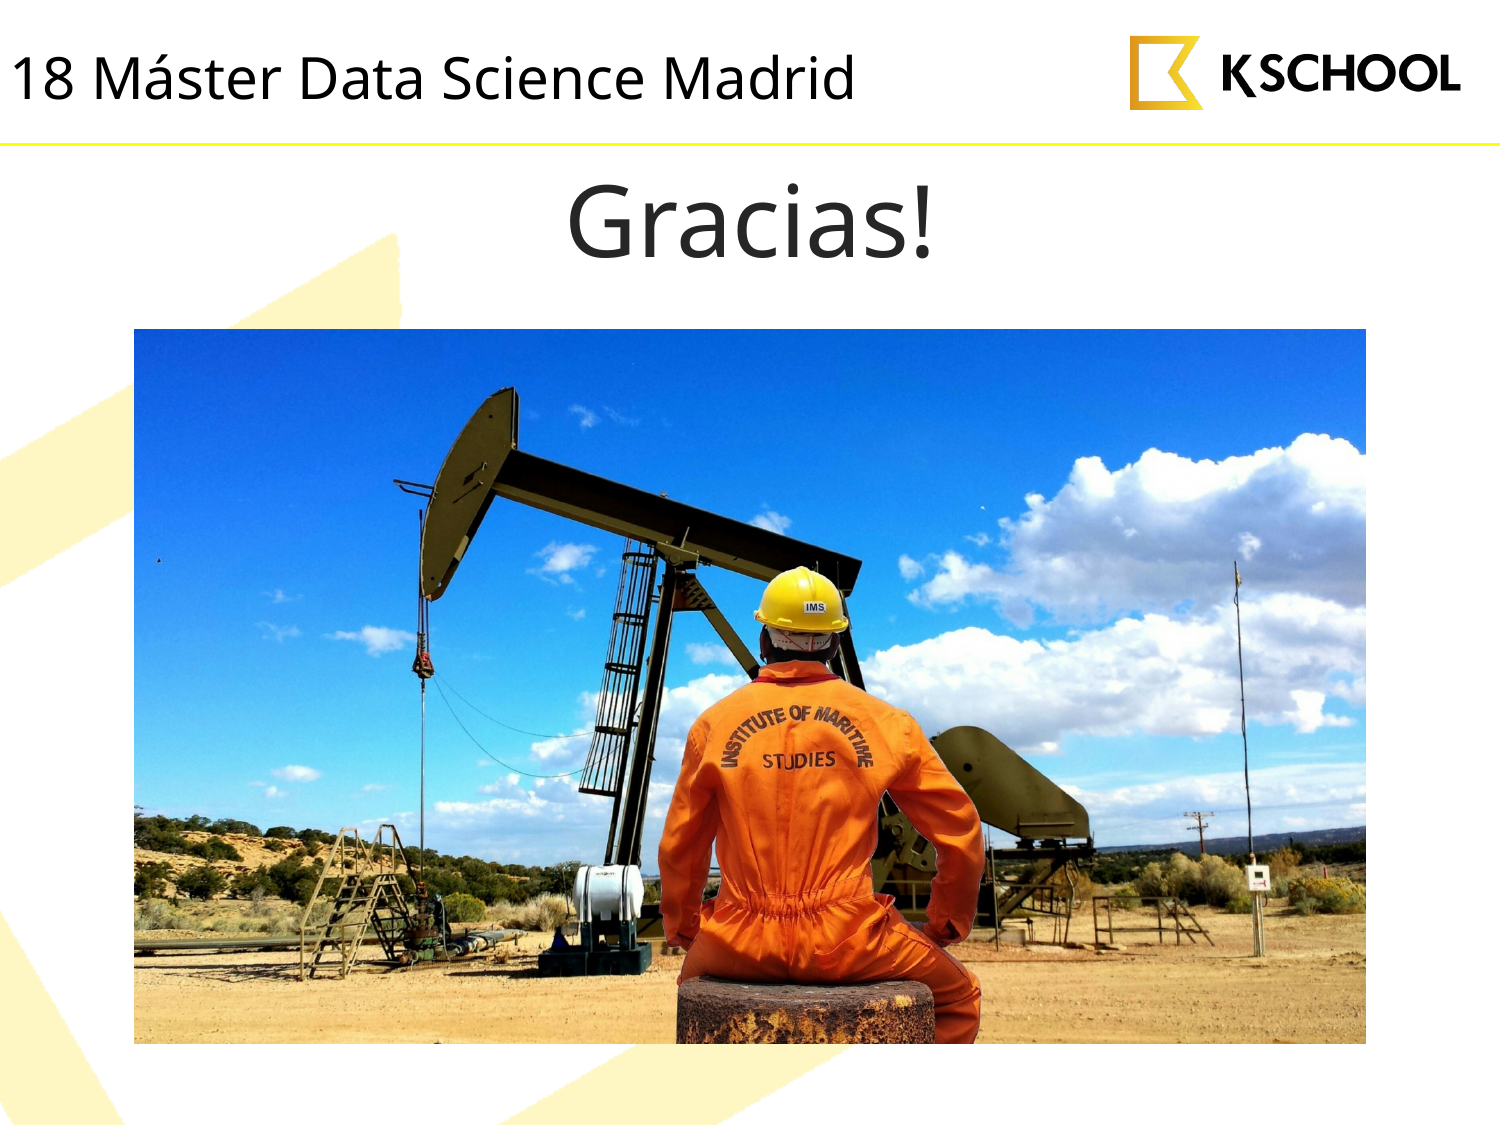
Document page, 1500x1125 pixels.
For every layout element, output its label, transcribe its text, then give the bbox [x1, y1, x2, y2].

title Gracias! [193, 150, 1309, 329]
picture [0, 188, 1366, 1125]
picture [1121, 23, 1473, 120]
